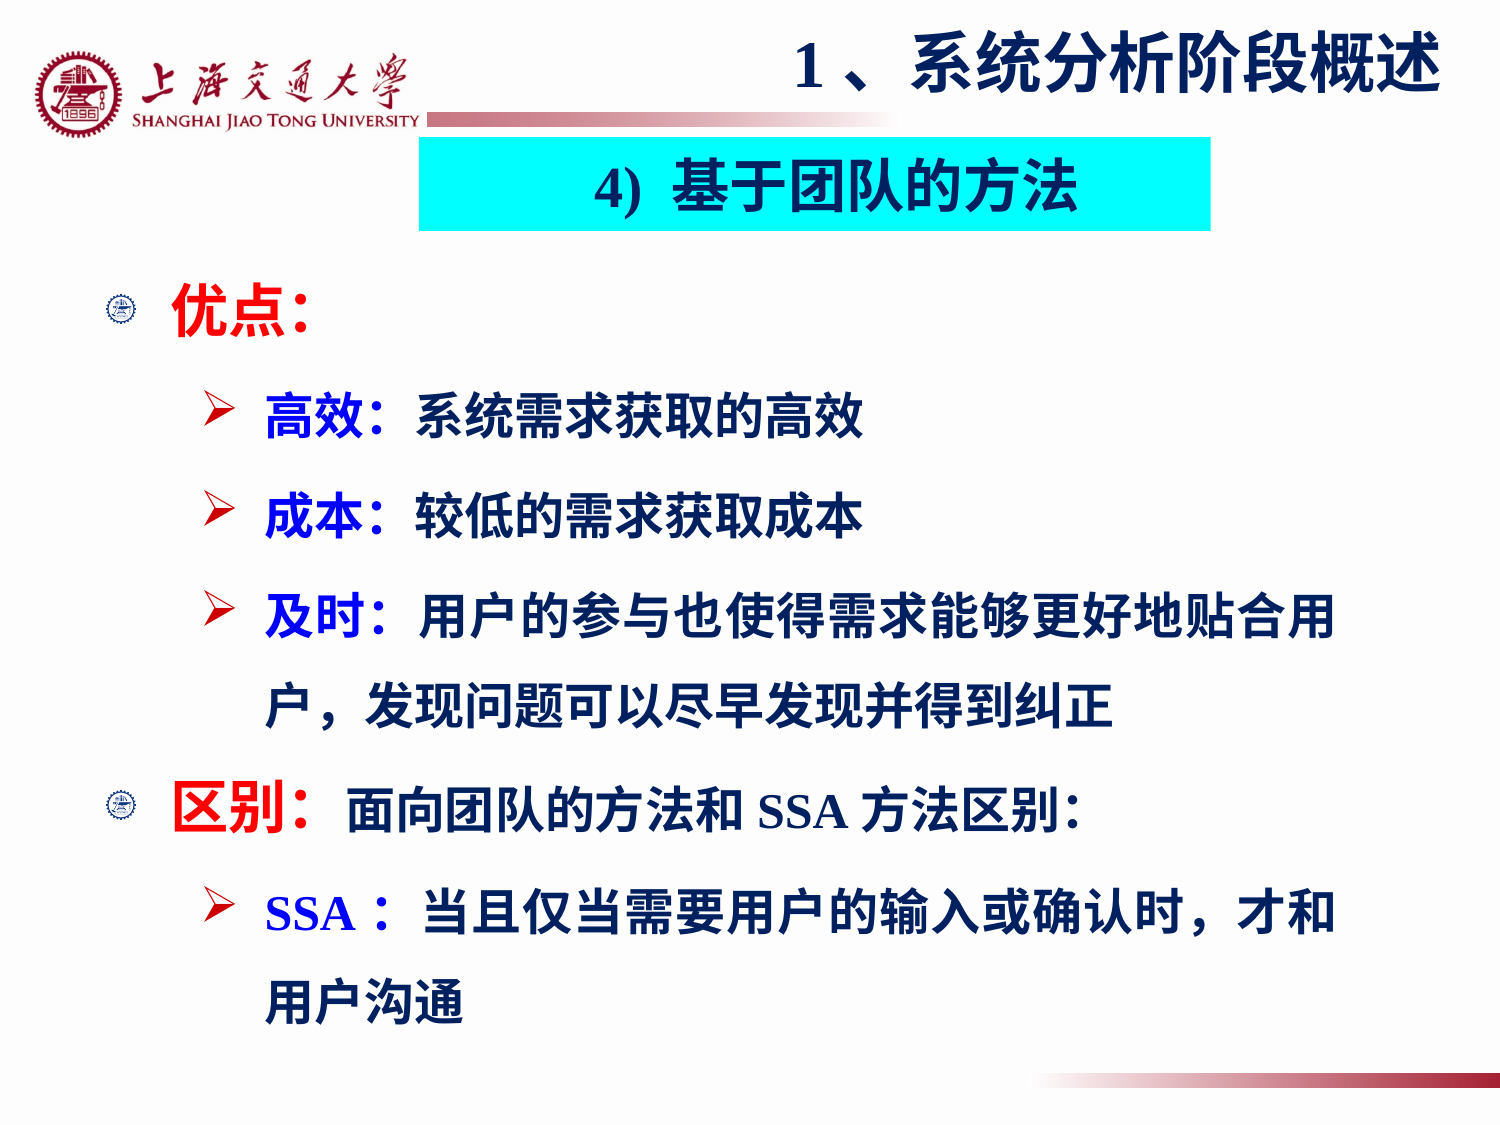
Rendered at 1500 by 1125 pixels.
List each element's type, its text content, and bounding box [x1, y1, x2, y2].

text_box 1、系统分析阶段概述 [182, 7, 1458, 116]
list 优点： 高效：系统需求获取的高效 成本：较低的需求获取成本 及时：用户的参与也使得需求能够更好地贴合用户，发现问题可以尽早发现并得到纠正 [81, 231, 1353, 705]
picture [0, 0, 1500, 1125]
text_box 4) 基于团队的方法 [419, 137, 1211, 231]
text_box 区别：面向团队的方法和SSA方法区别： SSA：当且仅当需要用户的输入或确认时，才和用户沟通 [81, 727, 1353, 1035]
